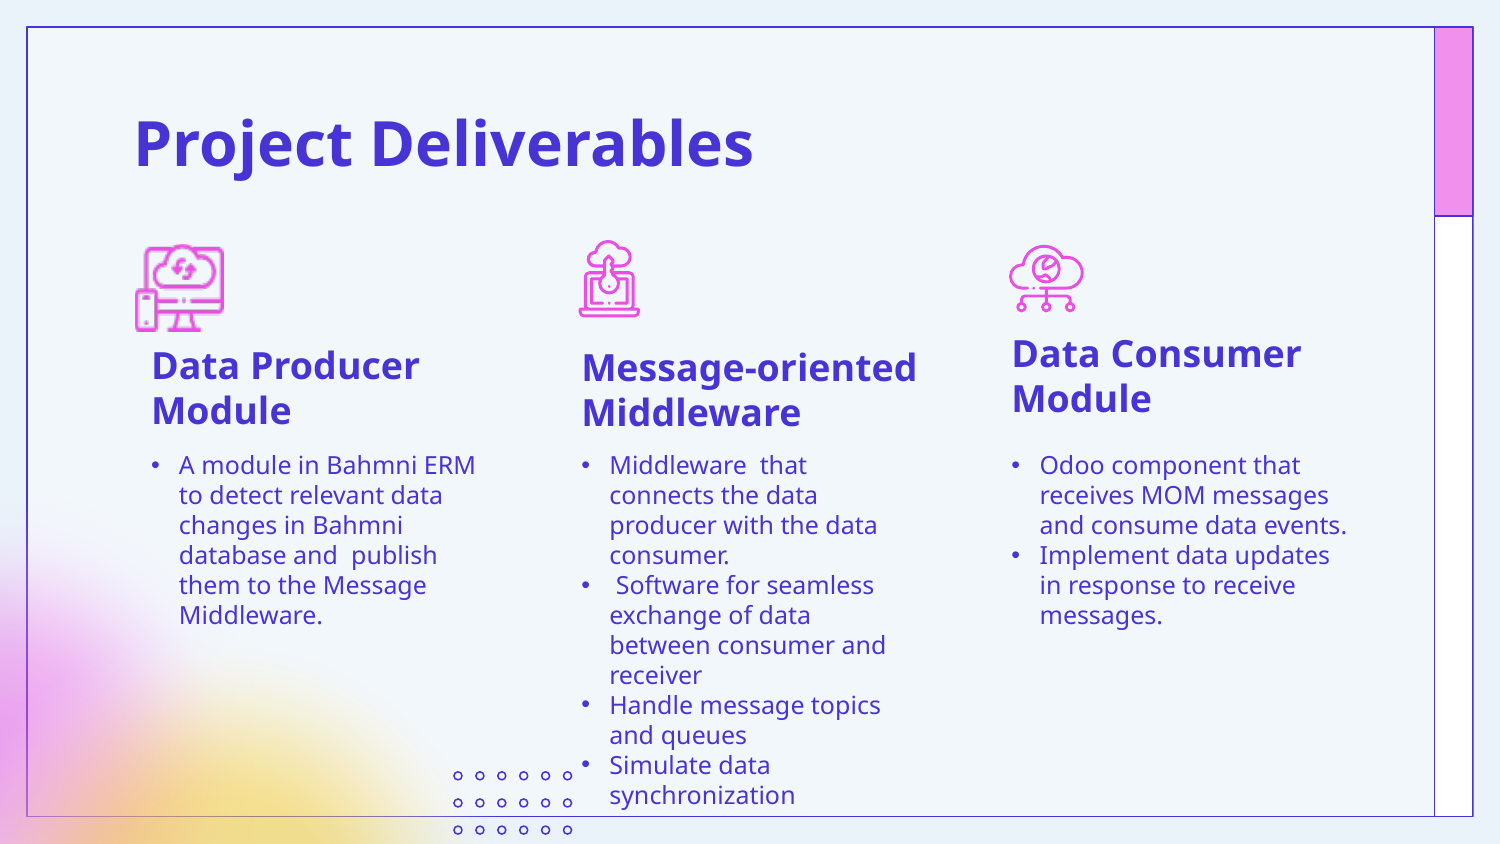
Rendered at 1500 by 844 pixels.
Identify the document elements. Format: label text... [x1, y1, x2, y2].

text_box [578, 239, 641, 318]
picture [0, 492, 511, 844]
subtitle Middleware that connects the data producer with the data consumer. Software for seamless exchange of data between consumer and receiver Handle message topics and queues Simulate data synchronization [566, 434, 934, 743]
subtitle Message-oriented Middleware [566, 332, 934, 434]
subtitle Odoo component that receives MOM messages and consume data events. Implement data updates in response to receive messages. [996, 435, 1364, 743]
picture [135, 244, 224, 332]
subtitle A module in Bahmni ERM to detect relevant data changes in Bahmni database and publish them to the Message Middleware. [135, 434, 504, 743]
subtitle Data Producer Module [135, 331, 504, 434]
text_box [1008, 244, 1084, 313]
title Project Deliverables [118, 88, 1382, 183]
subtitle Data Consumer Module [996, 362, 1364, 435]
